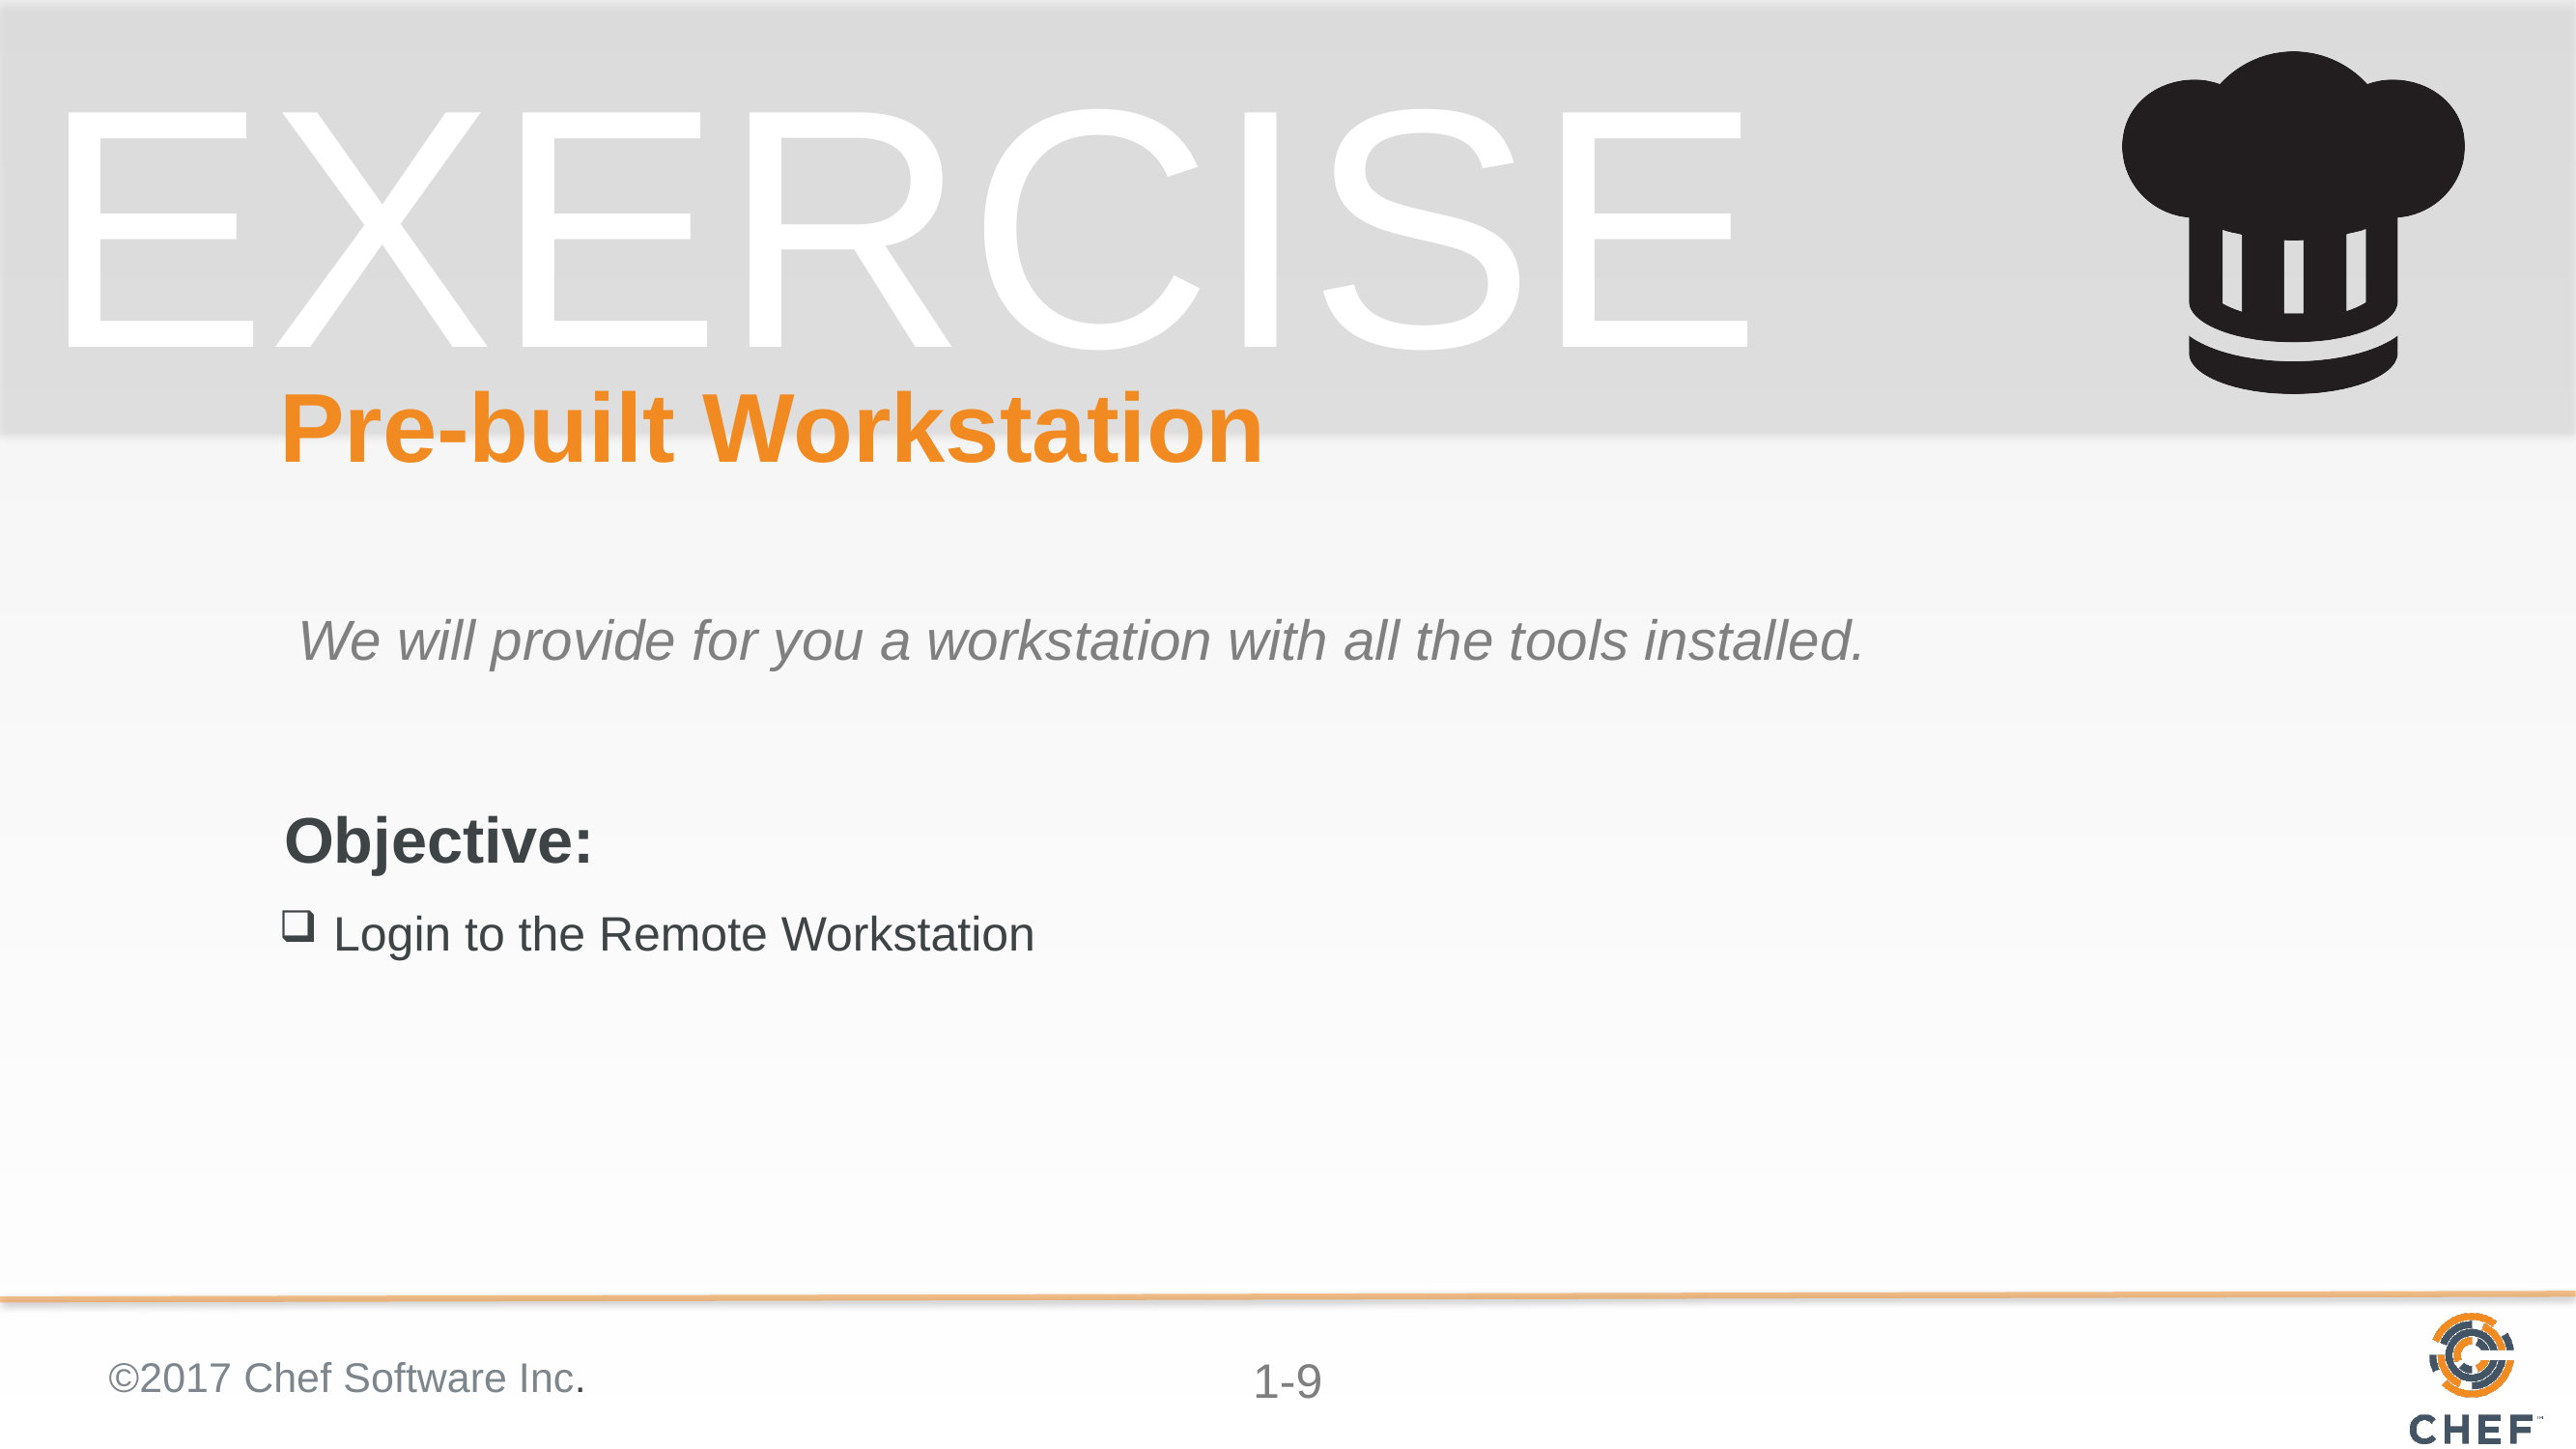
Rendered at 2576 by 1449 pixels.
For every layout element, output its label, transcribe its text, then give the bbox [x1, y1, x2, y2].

picture [2399, 1297, 2551, 1449]
list Login to the Remote Workstation [265, 895, 2217, 1284]
title Pre-built Workstation [265, 363, 2217, 498]
list We will provide for you a workstation with all the tools installed. [265, 516, 2217, 759]
picture [2122, 51, 2465, 399]
